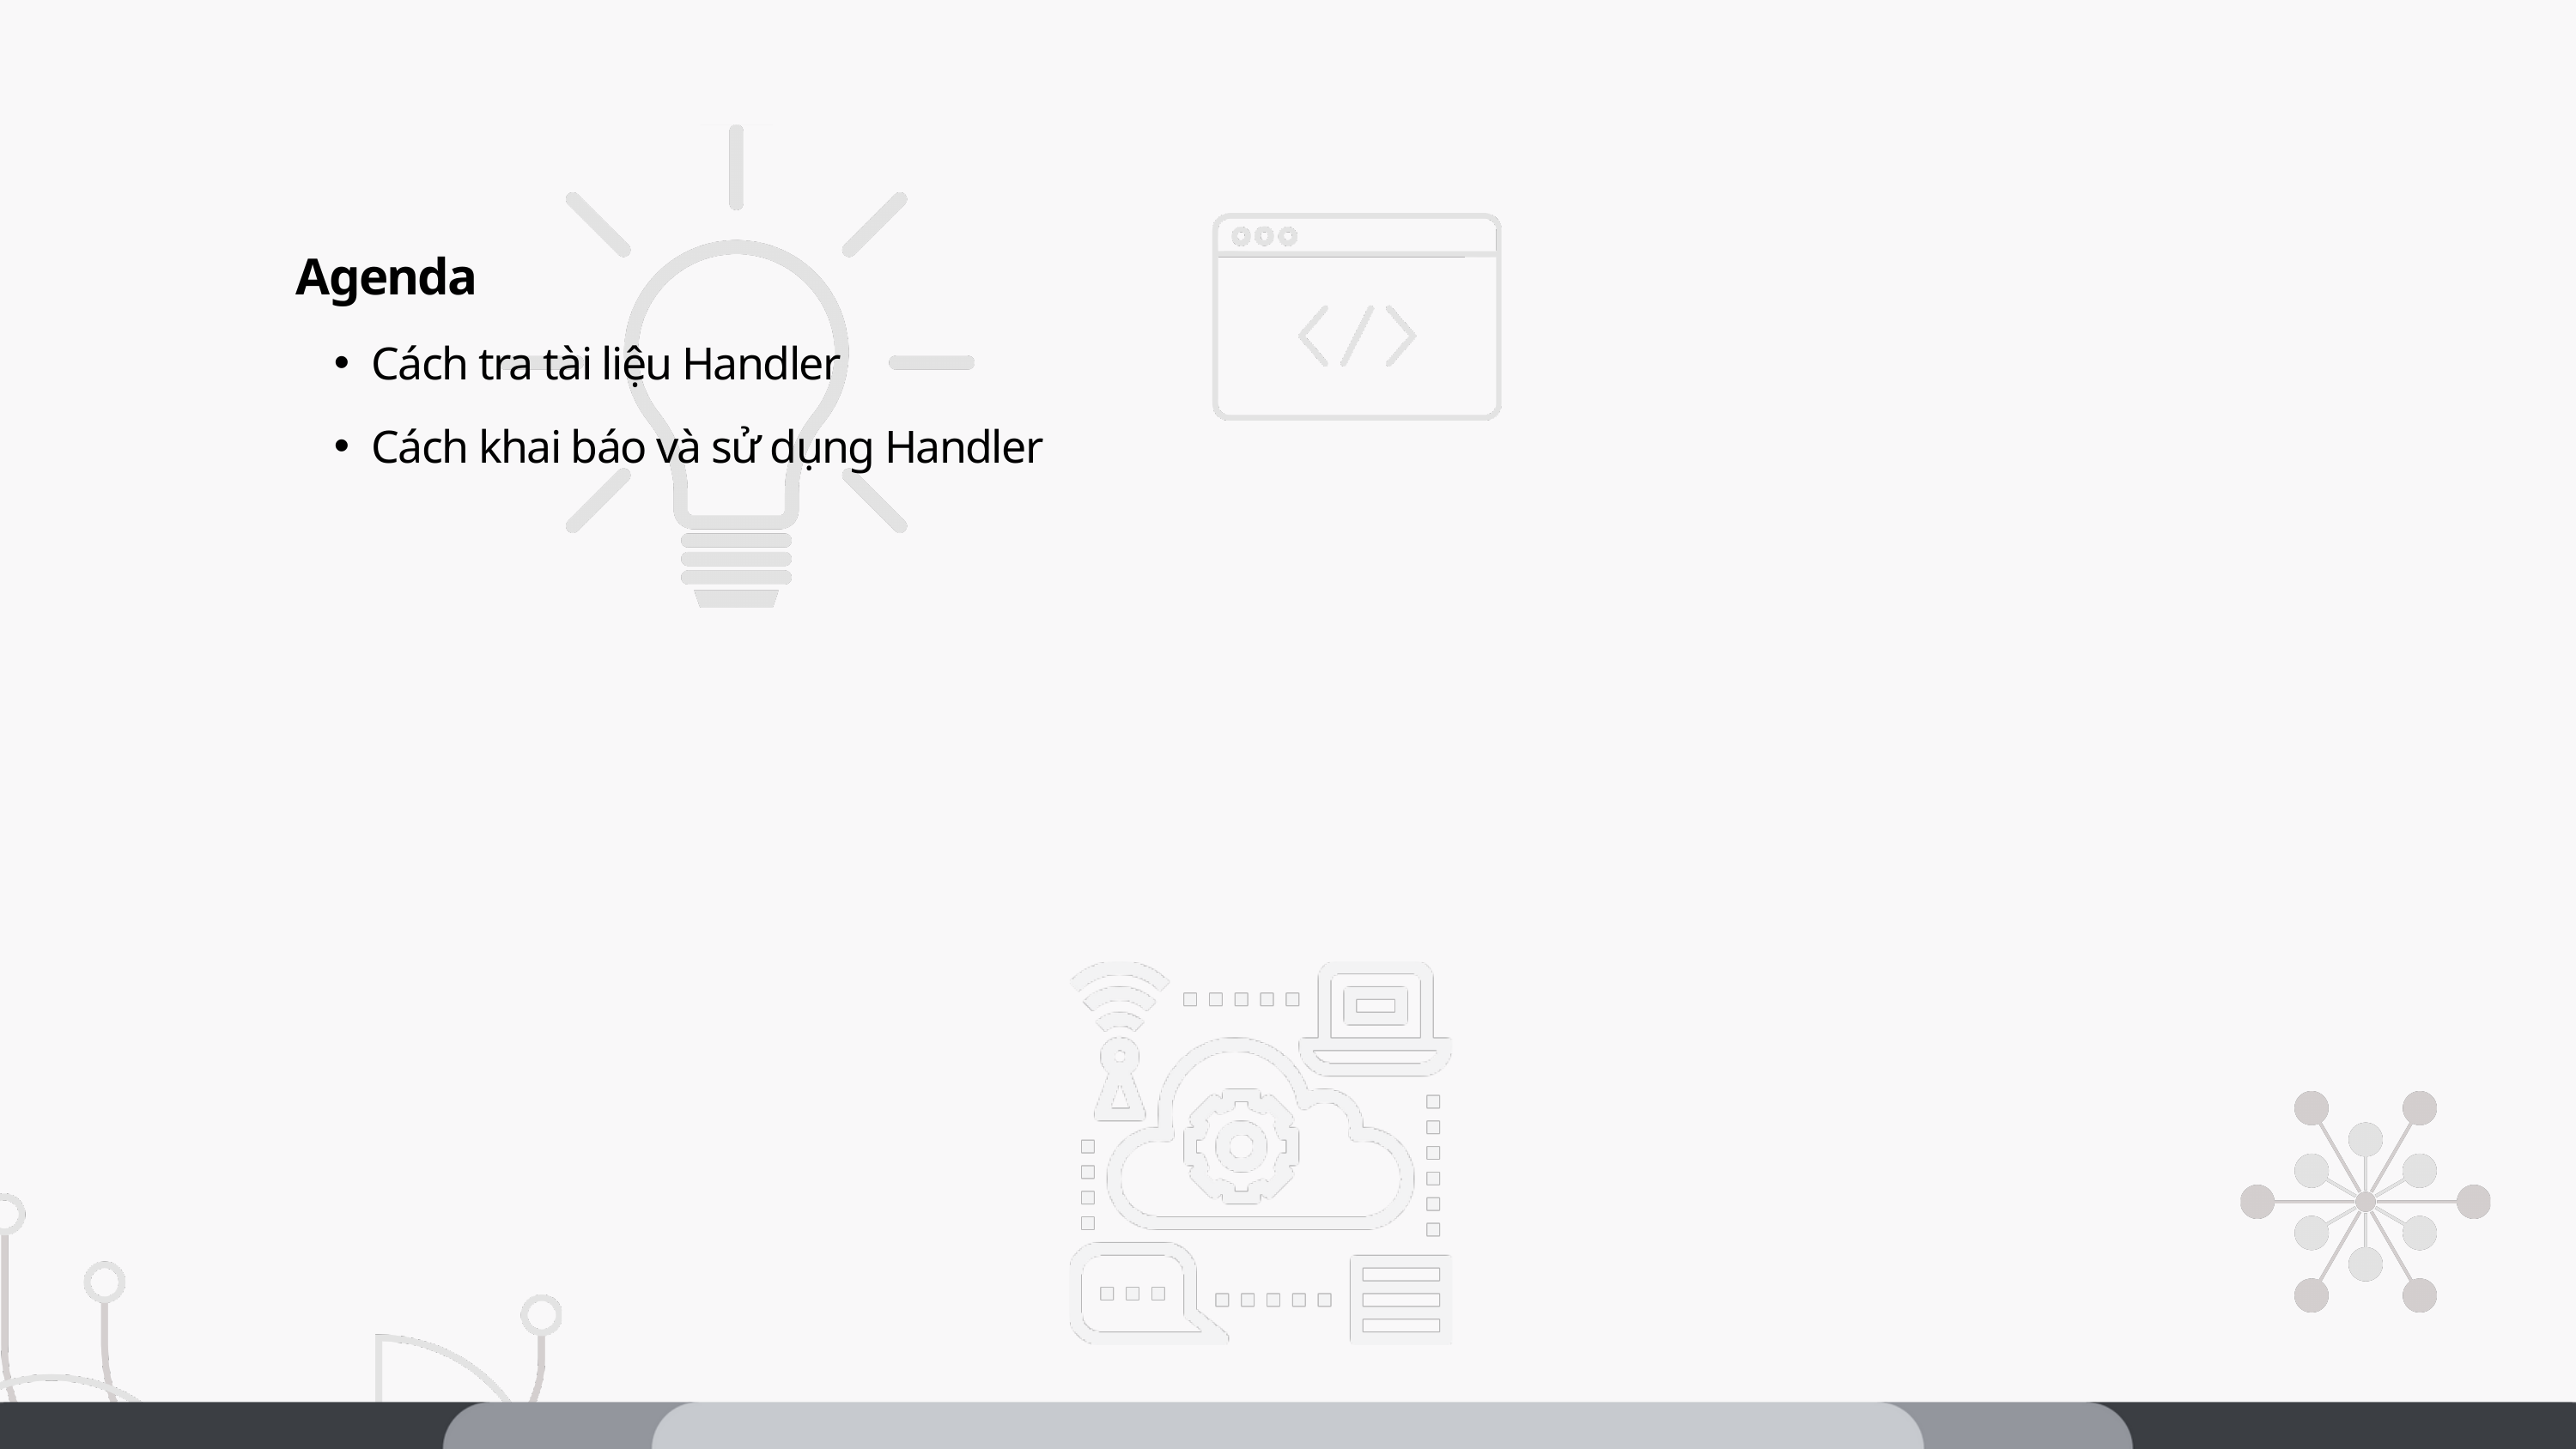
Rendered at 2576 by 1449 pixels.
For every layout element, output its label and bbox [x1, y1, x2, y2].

text_box [2494, 1389, 2576, 1449]
text_box [0, 124, 2491, 1449]
